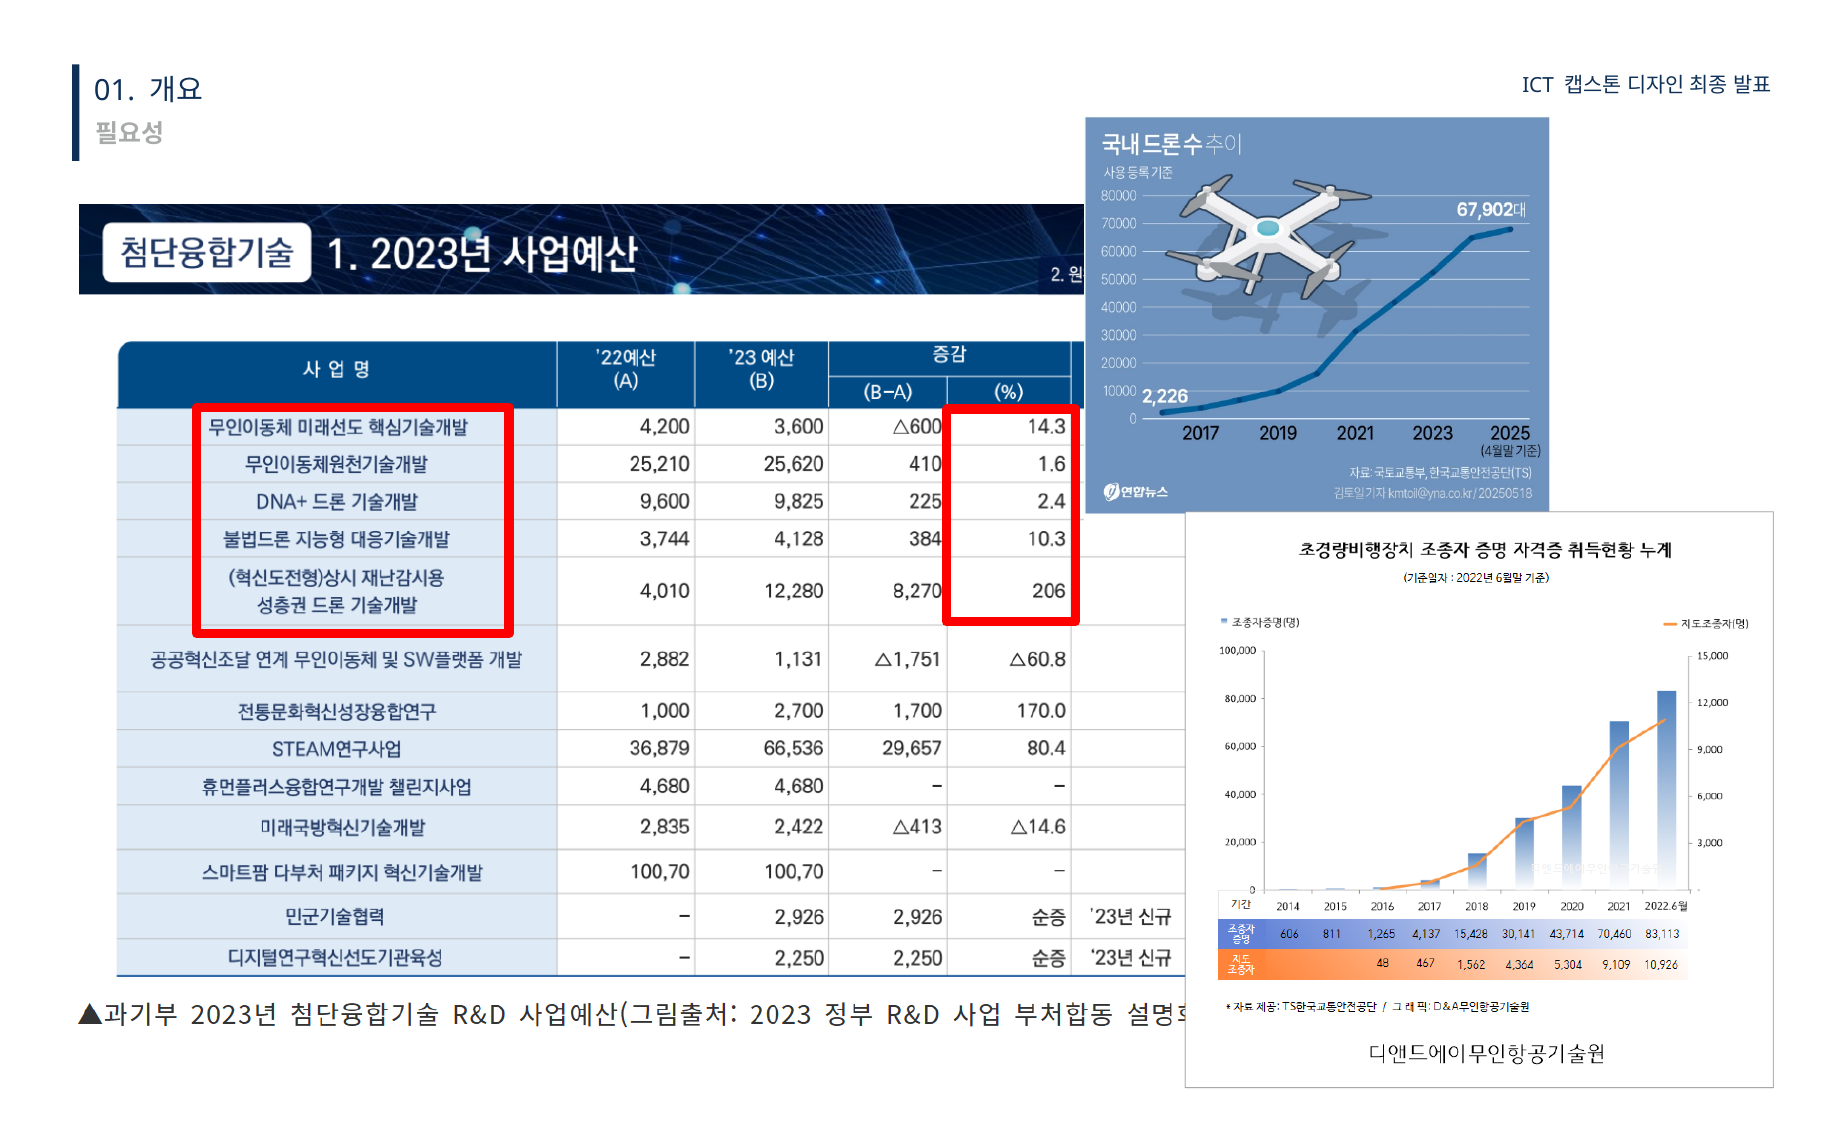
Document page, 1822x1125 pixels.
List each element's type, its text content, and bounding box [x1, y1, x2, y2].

text_box 필요성 [81, 109, 180, 155]
text_box 01. 개요 [81, 64, 219, 114]
text_box ICT 캡스톤 디자인 최종 발표 [1507, 64, 1787, 104]
picture [65, 114, 1774, 1090]
text_box [70, 63, 81, 162]
